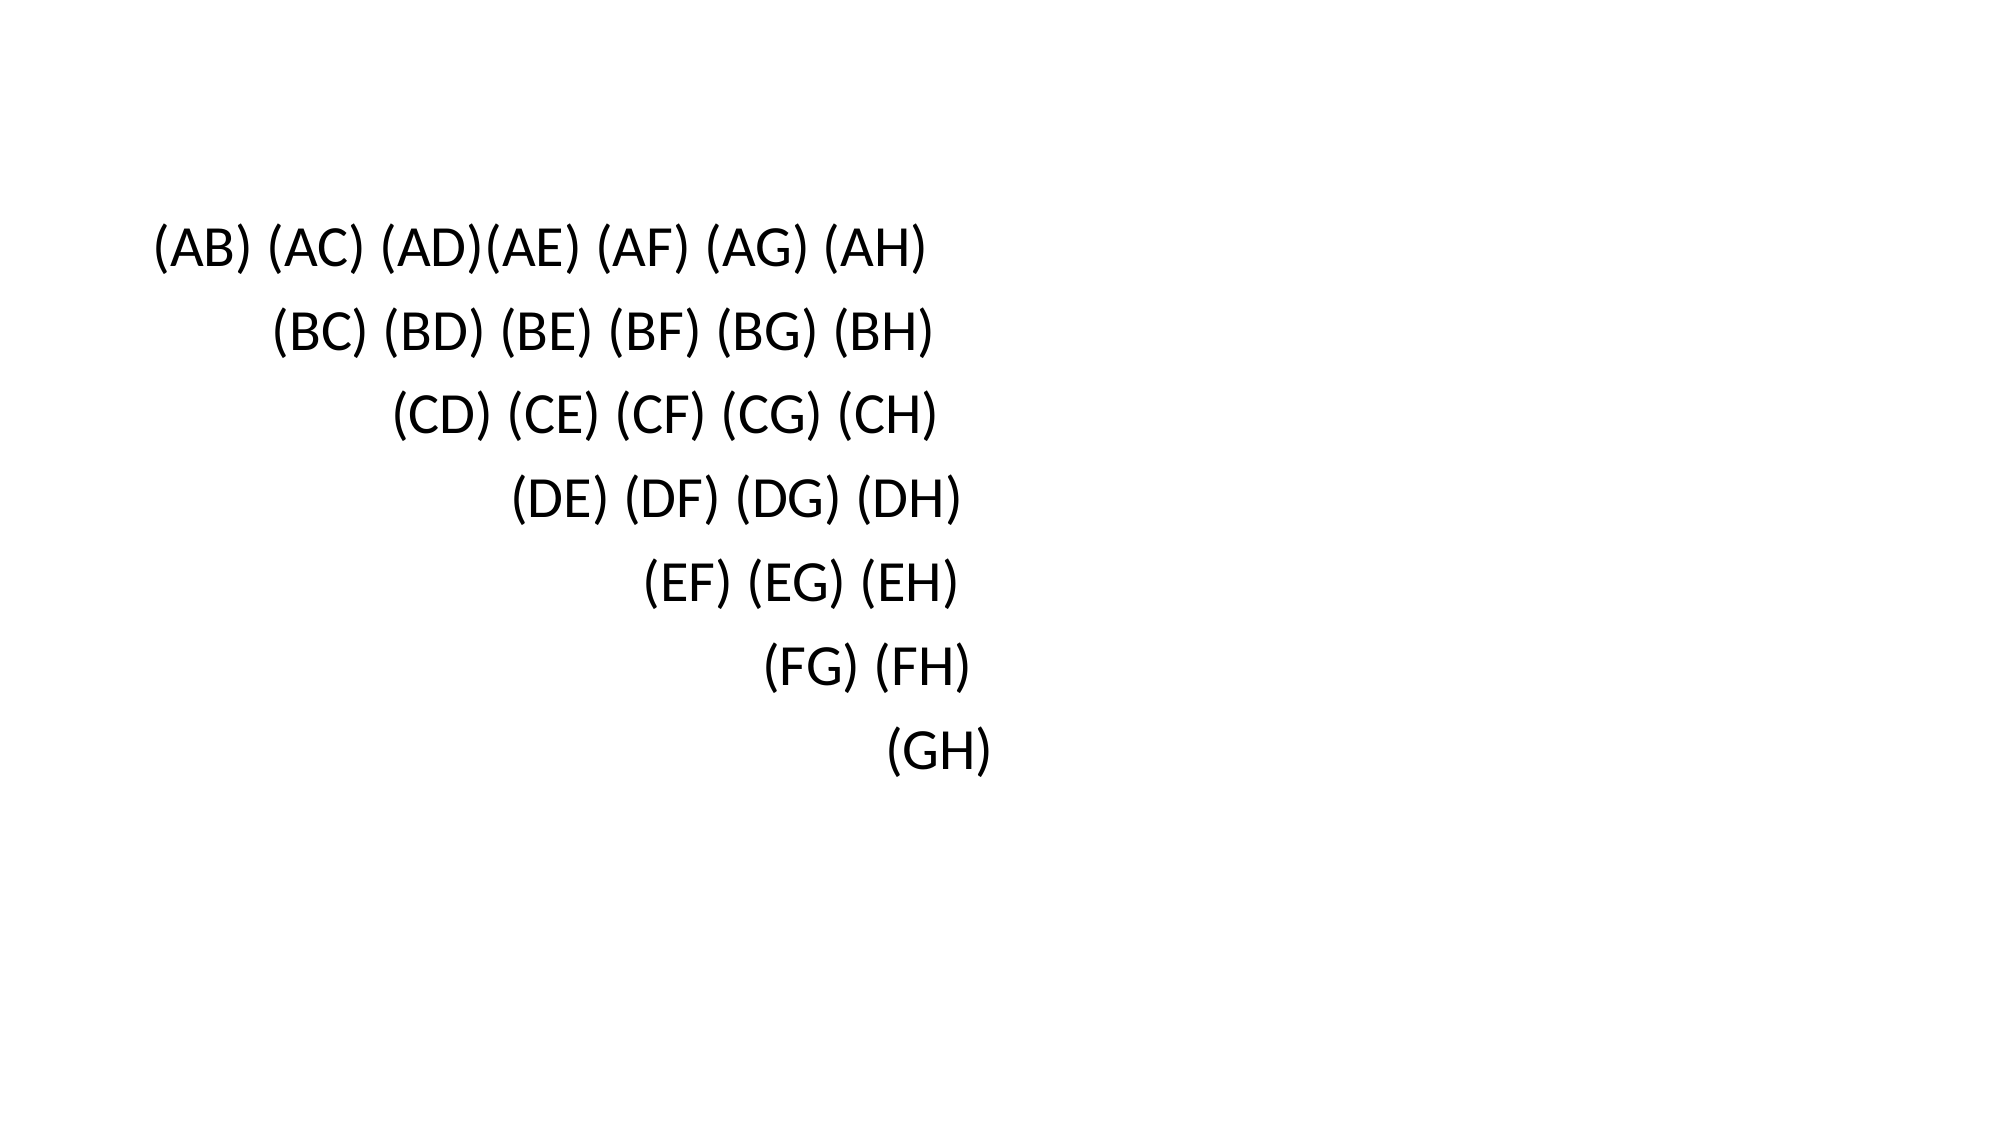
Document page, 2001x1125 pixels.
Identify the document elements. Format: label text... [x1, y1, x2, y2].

list (AB) (AC) (AD)(AE) (AF) (AG) (AH) (BC) (BD) (BE) (BF) (BG) (BH) (CD) (CE) (CF) (CG) (CH) (DE) (DF) (DG) (DH) (EF) (EG) (EH) (FG) (FH) (GH) [137, 208, 1912, 1014]
